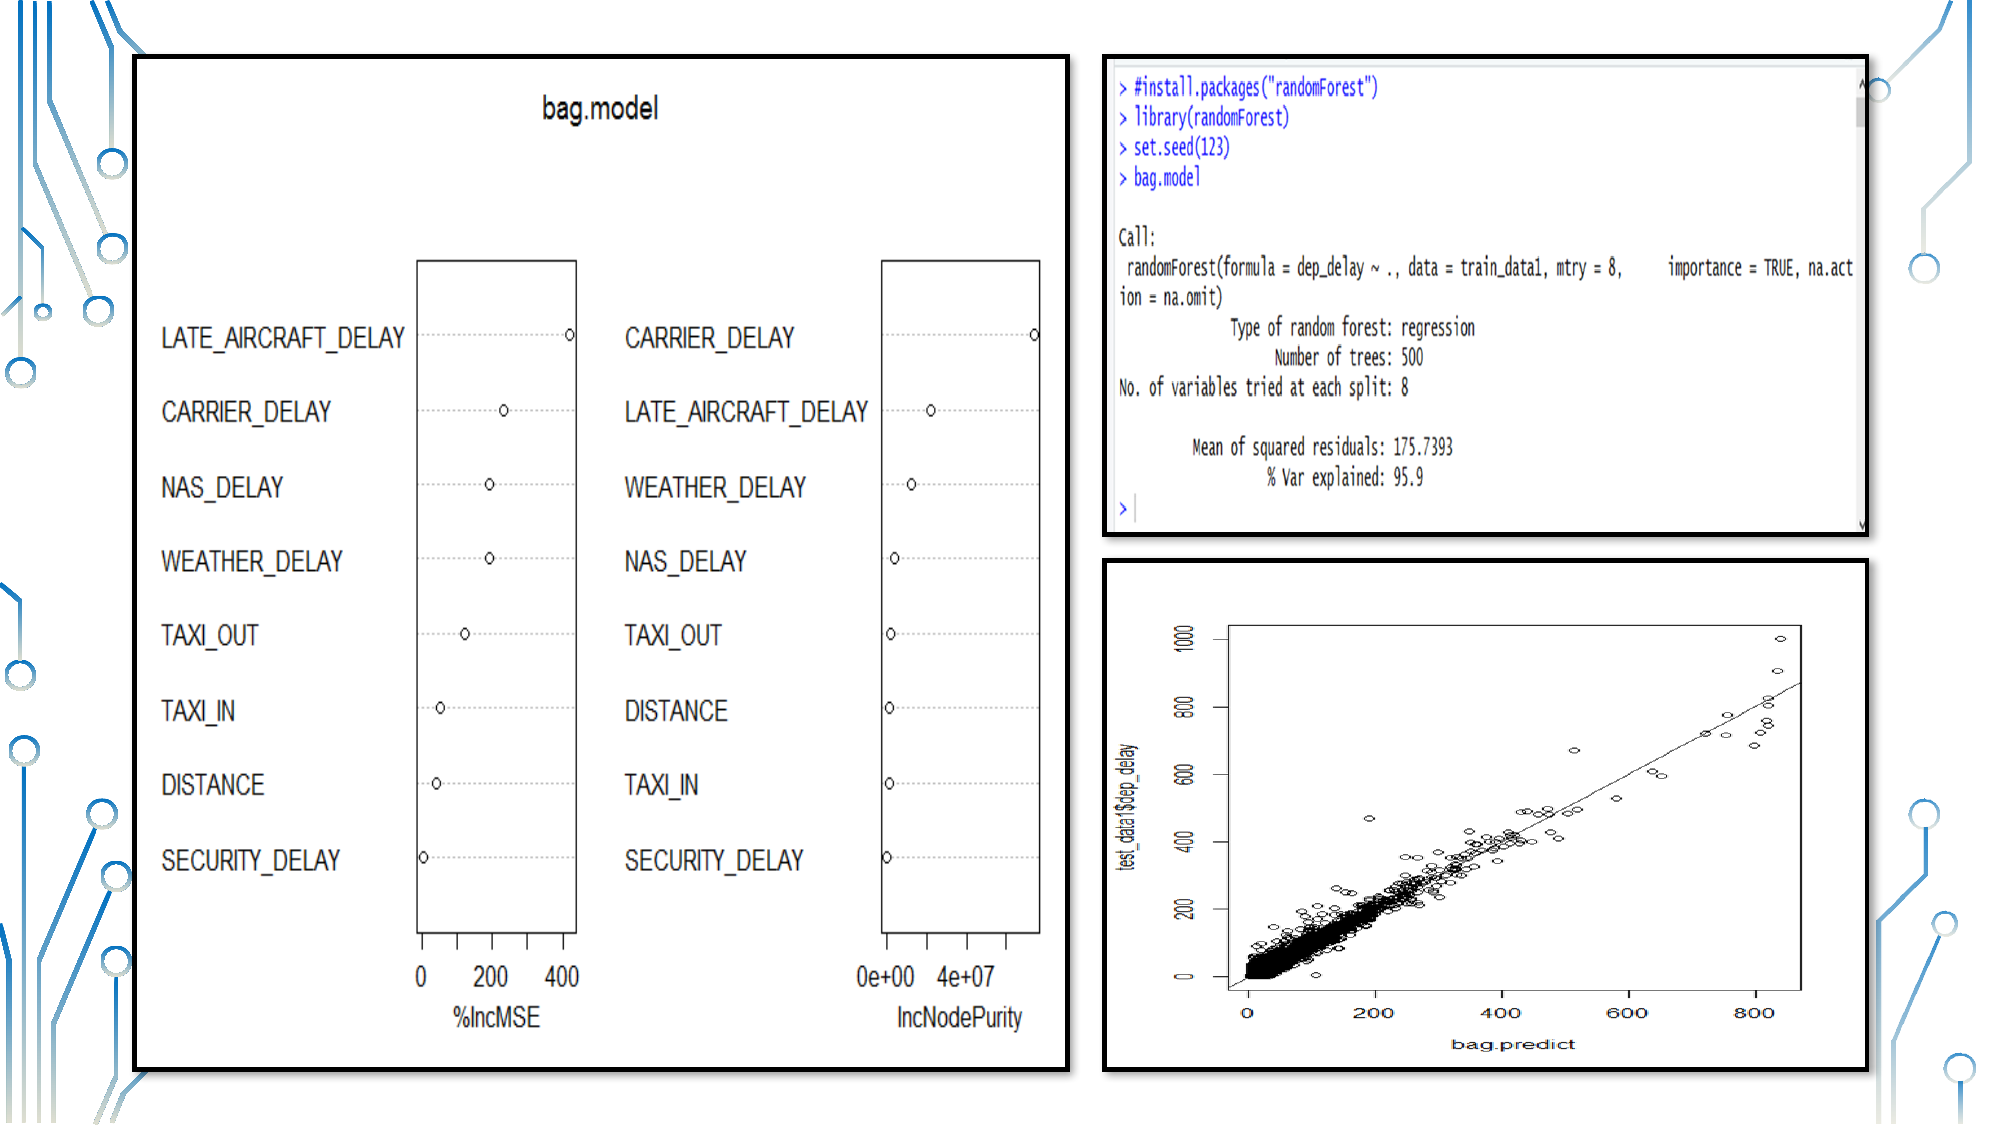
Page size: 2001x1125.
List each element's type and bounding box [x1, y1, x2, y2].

picture [1106, 562, 1865, 1068]
picture [136, 58, 1066, 1068]
picture [1106, 58, 1865, 533]
